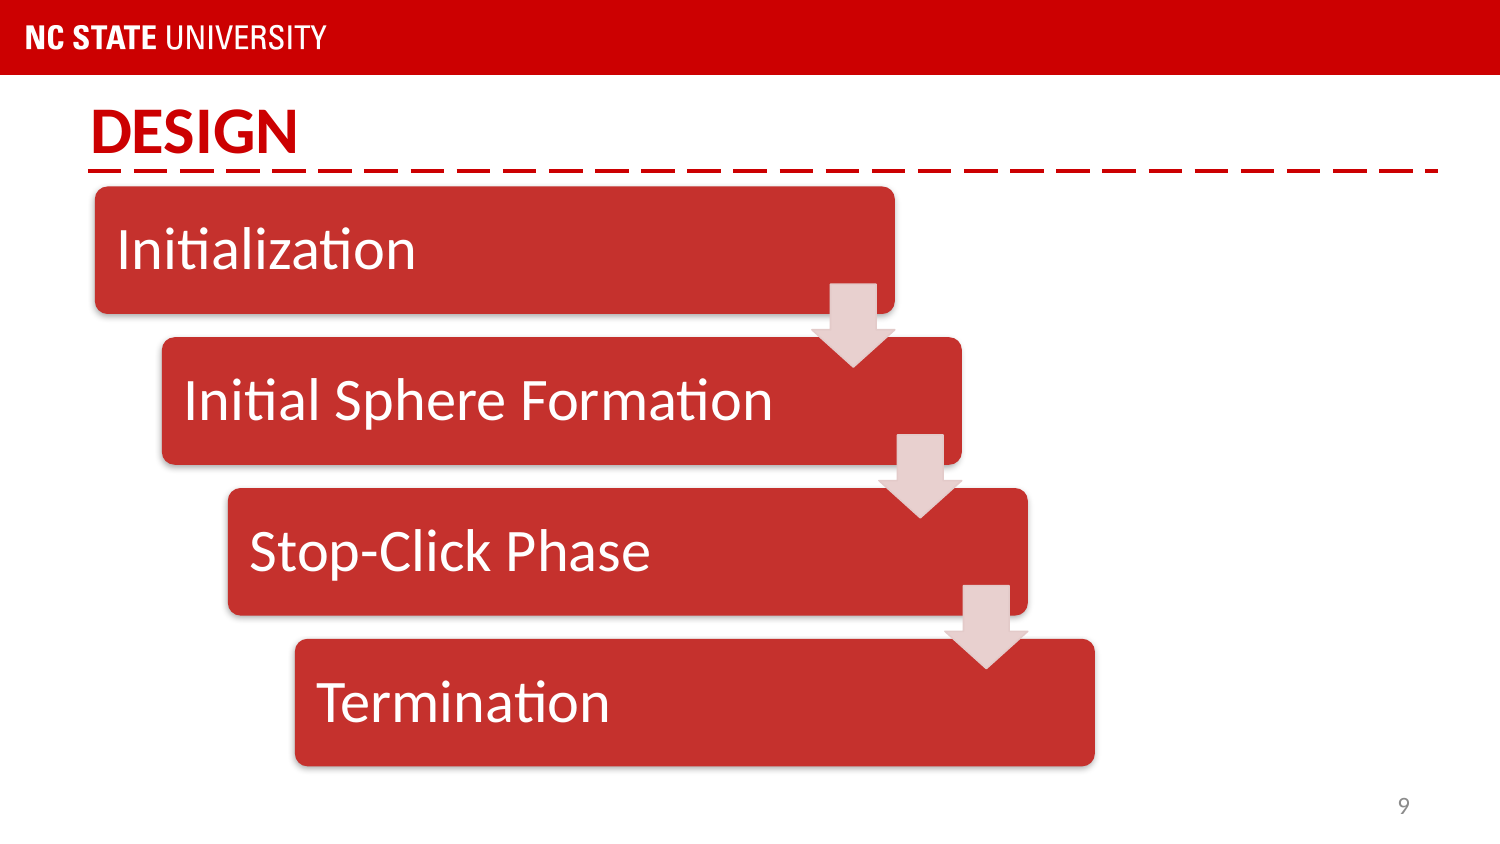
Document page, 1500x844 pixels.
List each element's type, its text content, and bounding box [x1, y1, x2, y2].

text_box Termination [294, 638, 1095, 767]
picture [0, 0, 1500, 75]
text_box Initialization [94, 186, 895, 314]
text_box [944, 584, 1029, 670]
slide_number 9 [1074, 782, 1425, 827]
text_box [878, 434, 963, 519]
title DESIGN [75, 60, 1425, 193]
text_box Initial Sphere Formation [161, 337, 962, 465]
text_box Stop-Click Phase [227, 488, 1028, 616]
text_box [811, 283, 896, 368]
